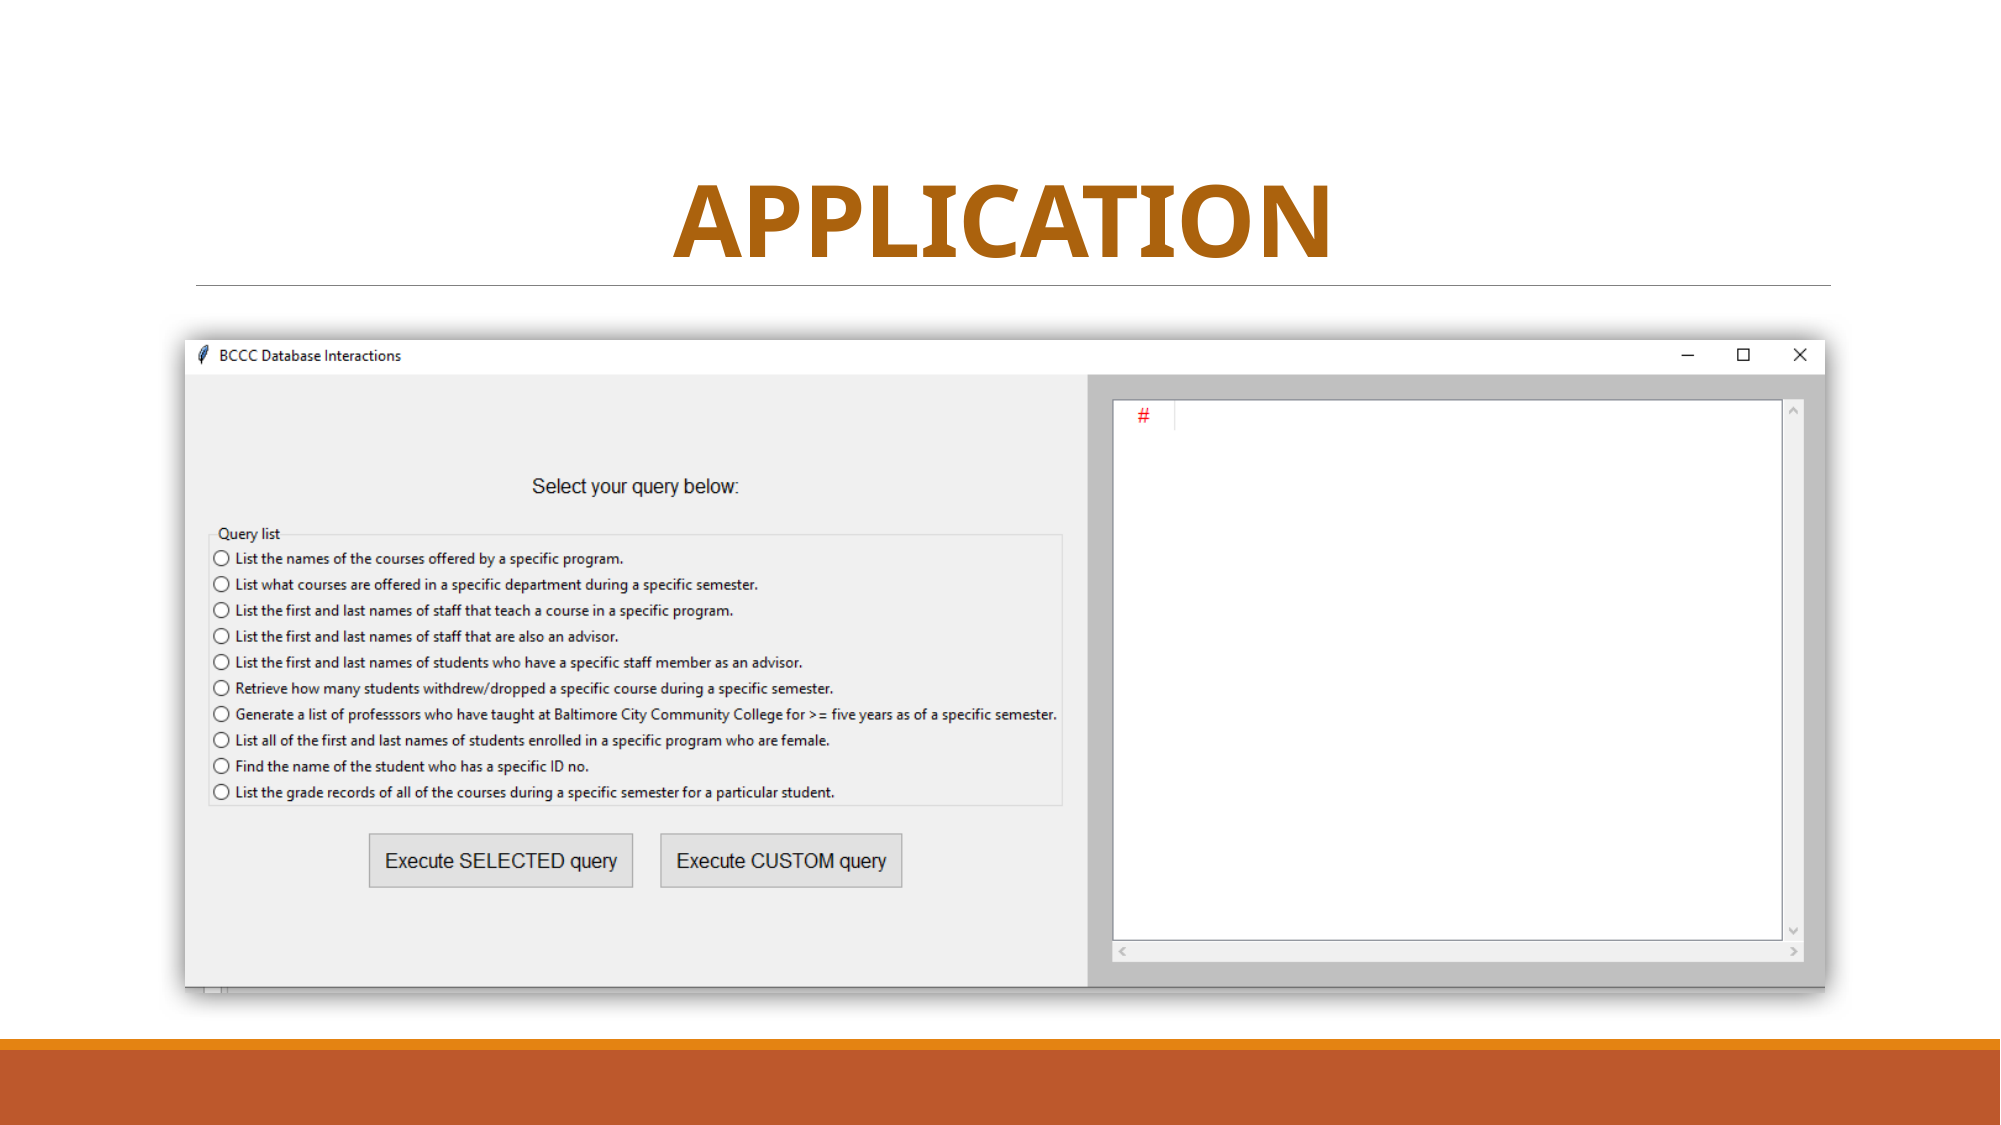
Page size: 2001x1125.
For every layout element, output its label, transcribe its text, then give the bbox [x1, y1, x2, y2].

title APPLICATION [180, 47, 1830, 285]
picture [184, 340, 1826, 993]
